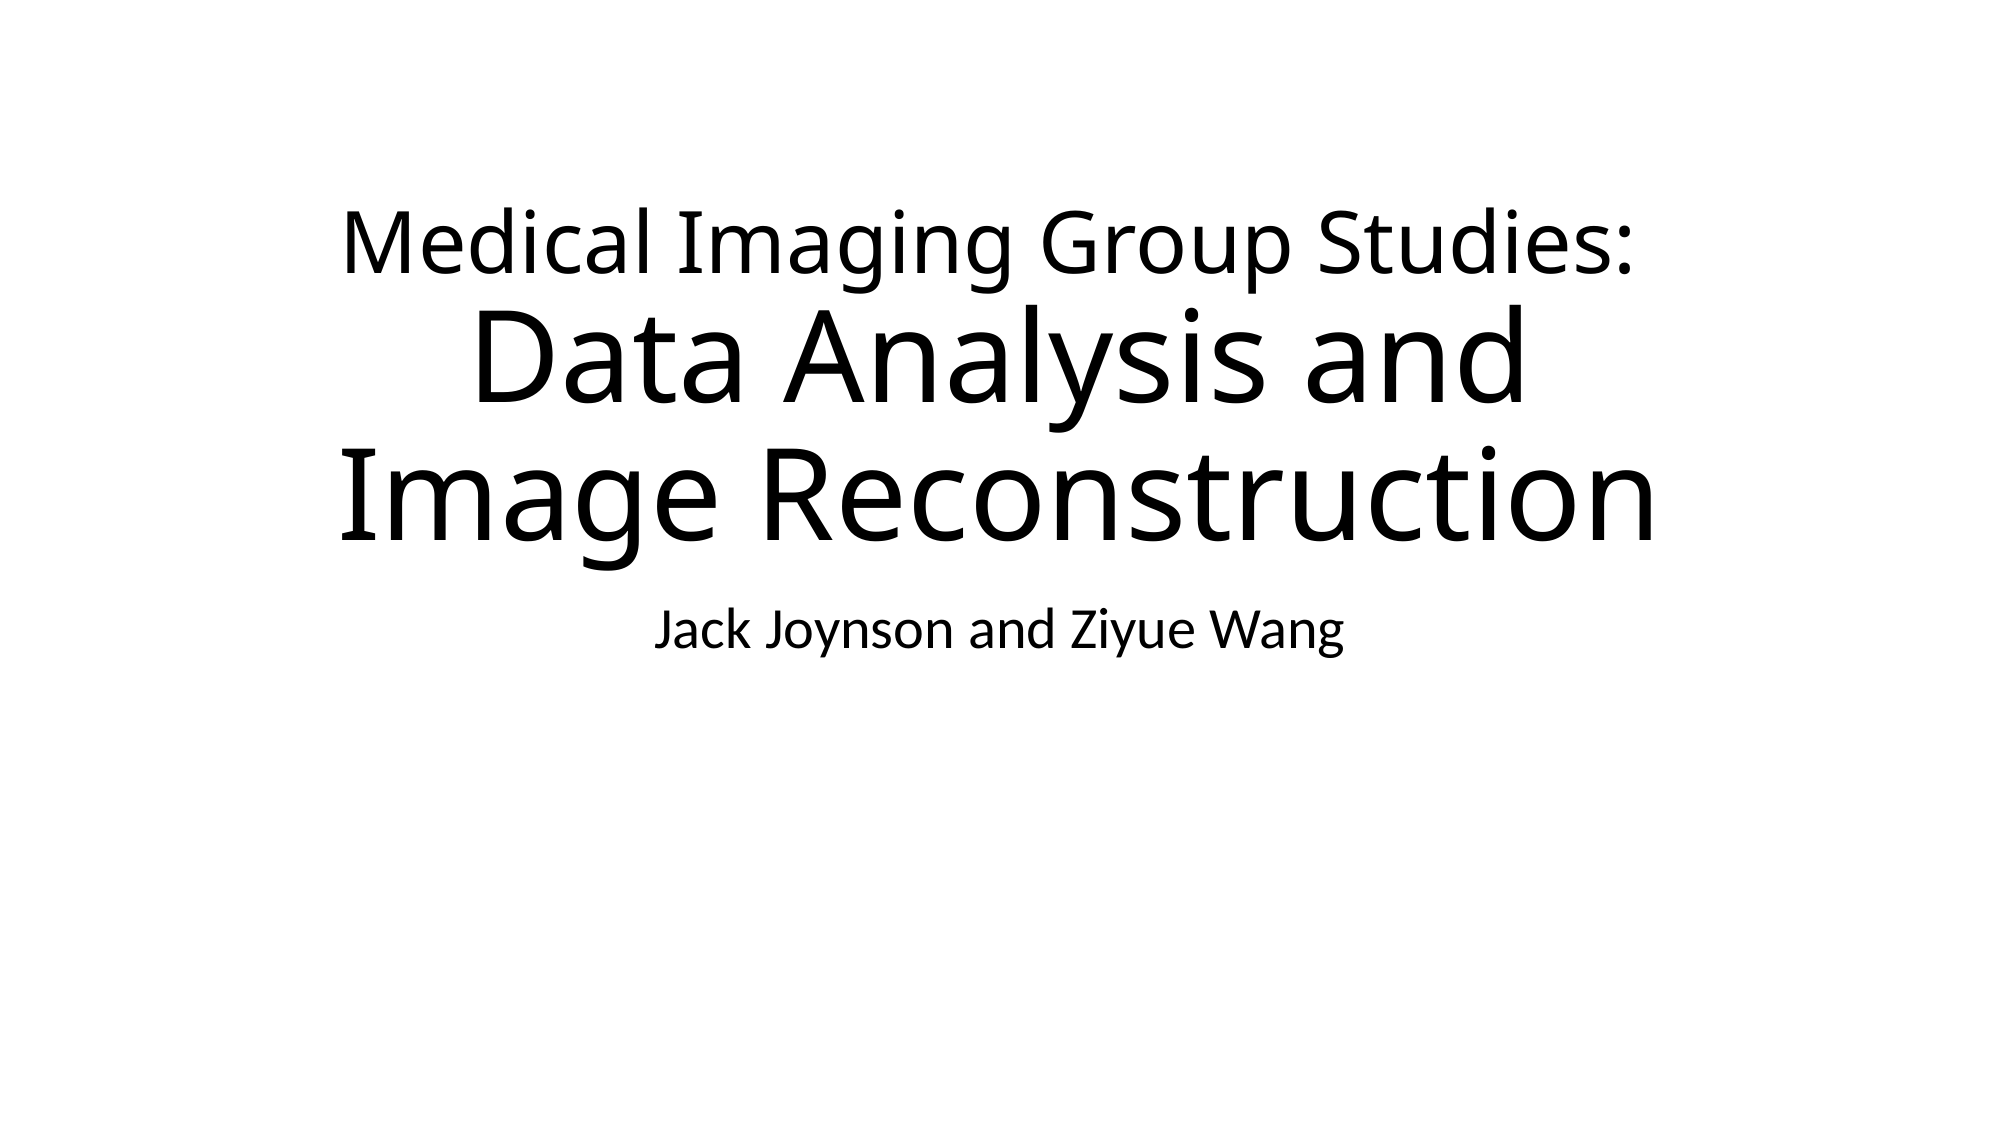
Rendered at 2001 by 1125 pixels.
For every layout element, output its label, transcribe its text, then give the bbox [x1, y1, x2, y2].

subtitle Jack Joynson and Ziyue Wang [249, 590, 1750, 863]
title Medical Imaging Group Studies: Data Analysis and Image Reconstruction [249, 184, 1750, 576]
